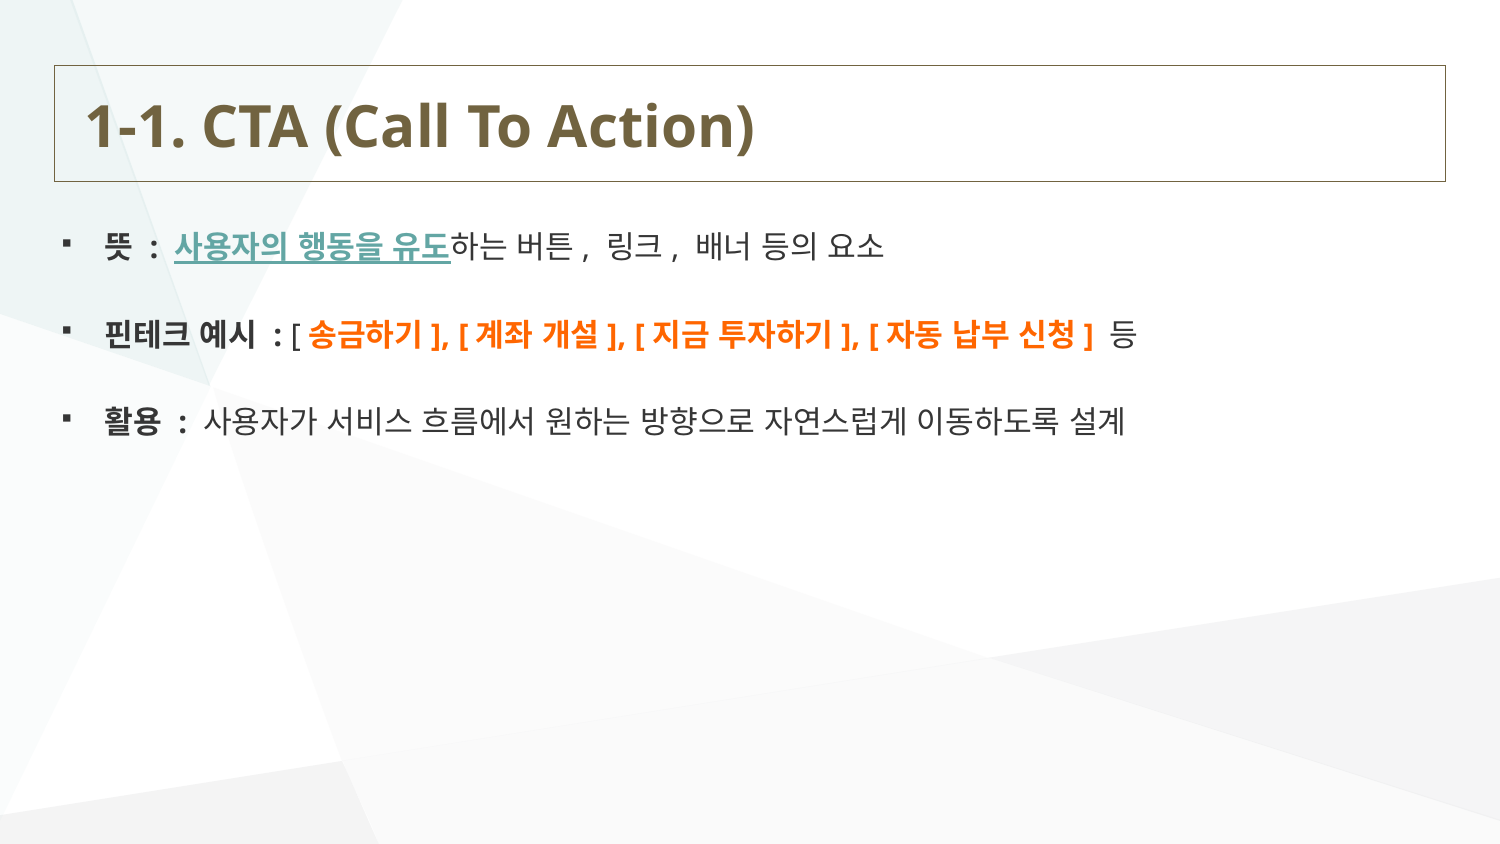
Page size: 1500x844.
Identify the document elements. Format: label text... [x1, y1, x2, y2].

list 뜻 : 사용자의 행동을 유도하는 버튼, 링크, 배너 등의 요소 핀테크 예시 : [송금하기], [계좌 개설], [지금 투자하기], [자동 납부 신청] 등 활용 : 사용자가 서비스 흐름에서 원하는 방향으로 자연스럽게 이동하도록 설계 [45, 220, 1437, 831]
title 1-1. CTA (Call To Action) [54, 65, 1446, 182]
